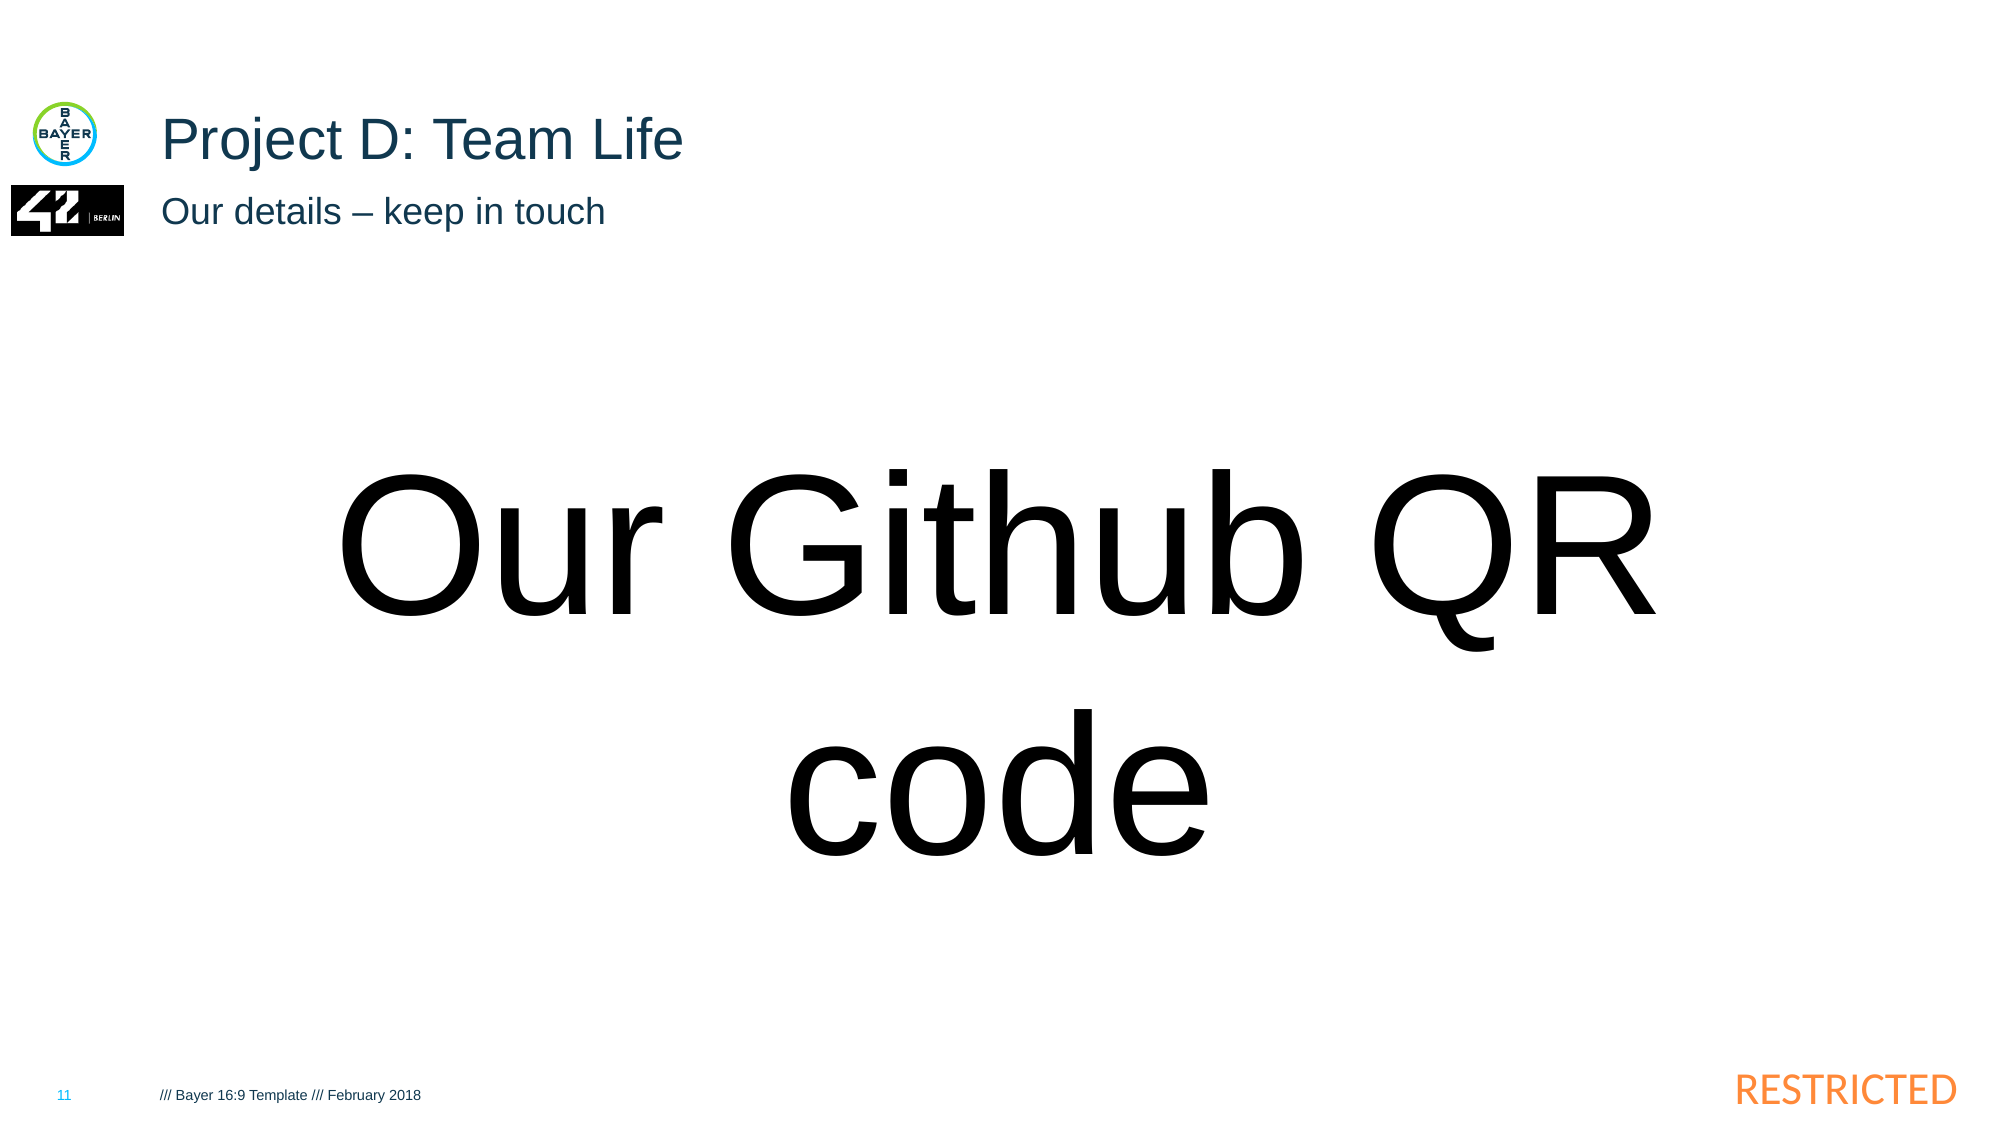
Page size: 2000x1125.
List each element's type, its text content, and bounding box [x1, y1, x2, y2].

subtitle Our details – keep in touch [161, 186, 1933, 229]
slide_number 11 [32, 1085, 97, 1104]
footer /// Bayer 16:9 Template /// February 2018 [159, 1085, 1578, 1104]
picture [64, 105, 81, 111]
text_box Our Github QR code [233, 414, 1767, 895]
picture [11, 185, 124, 237]
title Project D: Team Life [161, 29, 1933, 172]
